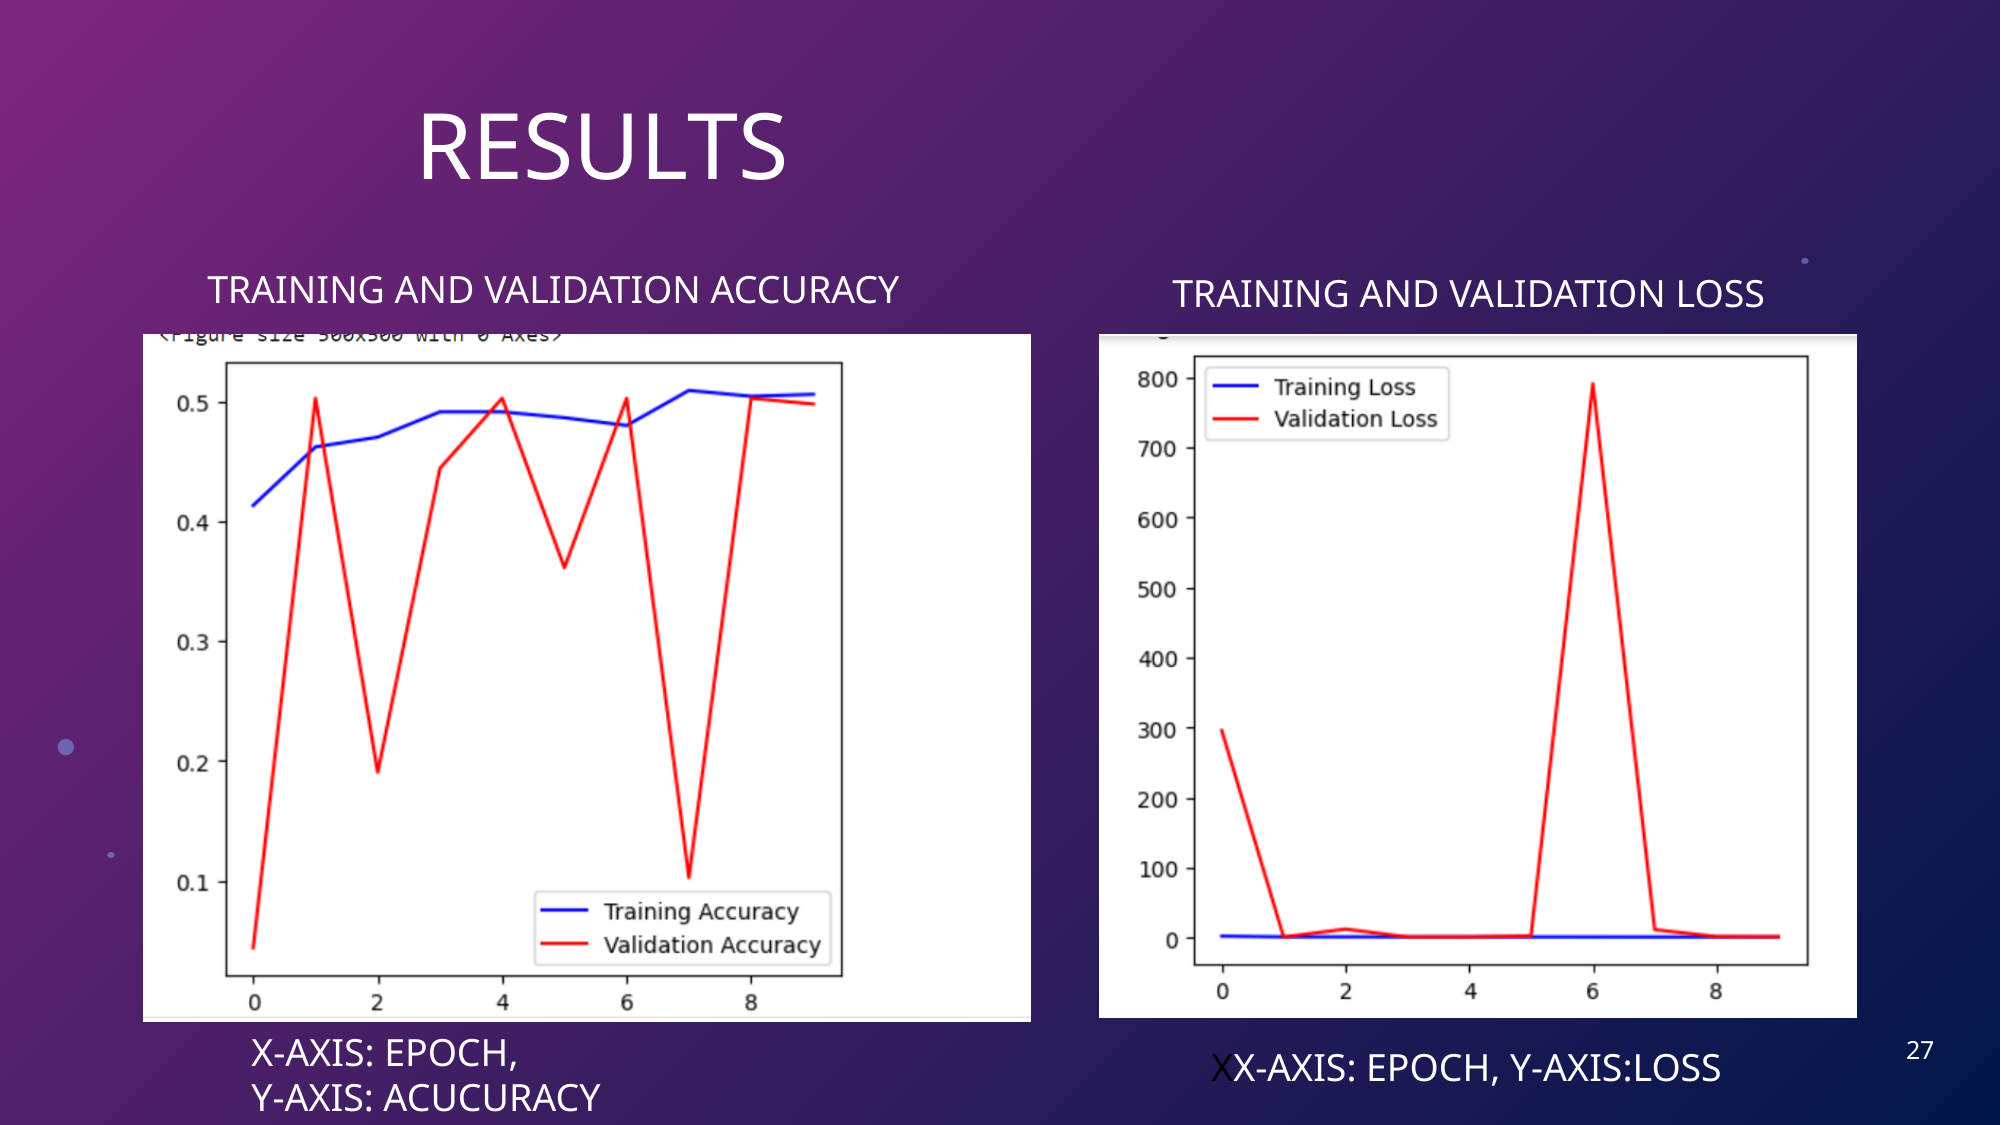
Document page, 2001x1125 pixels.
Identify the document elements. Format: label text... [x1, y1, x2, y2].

text_box TRAINING AND VALIDATION LOSS [1157, 262, 1781, 322]
slide_number 27 [1499, 1021, 1950, 1082]
title RESULTS [400, 41, 1210, 259]
text_box TRAINING AND VALIDATION ACCURACY [192, 258, 915, 319]
text_box X-AXIS: EPOCH, Y-AXIS: ACUCURACY [236, 1022, 789, 1125]
picture [143, 334, 1031, 1022]
picture [1099, 334, 1857, 1018]
text_box XX-AXIS: EPOCH, Y-AXIS:LOSS [1196, 1036, 1783, 1097]
